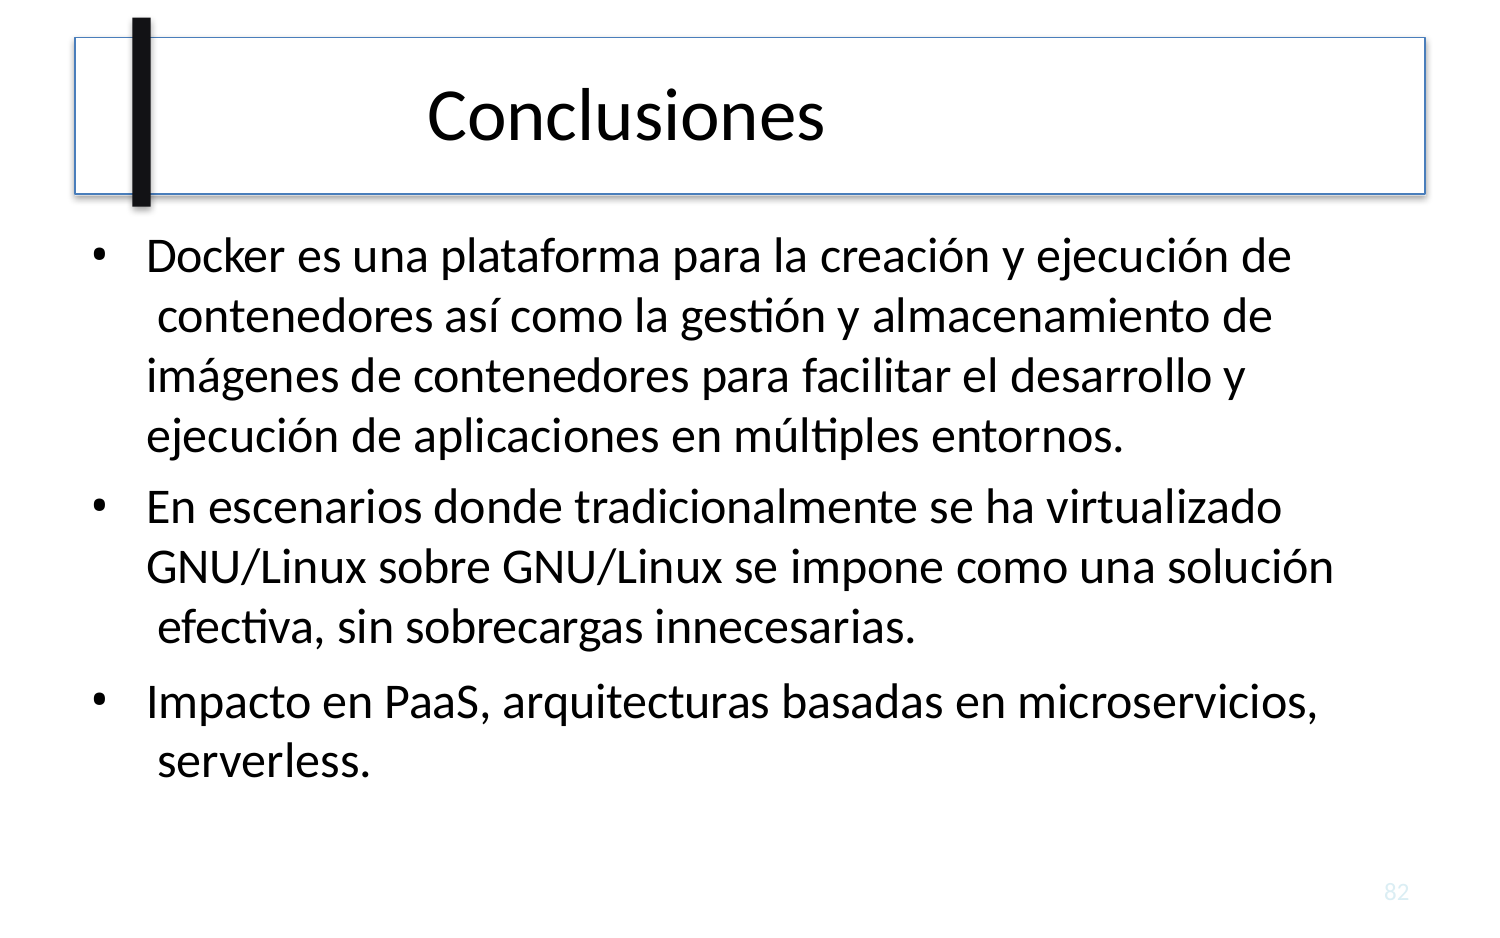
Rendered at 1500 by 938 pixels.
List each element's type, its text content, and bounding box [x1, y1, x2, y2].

picture [66, 13, 1434, 218]
title Conclusiones [425, 63, 829, 220]
text_box 82 [1382, 872, 1412, 905]
text_box Docker es una plataforma para la creación y ejecución de contenedores así como la gestión y almacenamiento de imágenes de contenedores para facilitar el desarrollo y ejecución de aplicaciones en múltiples entornos. En escenarios donde tradicionalmente se ha virtualizado GNU/Linux sobre GNU/Linux se impone como una solución efectiva, sin sobrecargas innecesarias. Impacto en PaaS, arquitecturas basadas en microservicios, serverless. [87, 220, 1343, 788]
